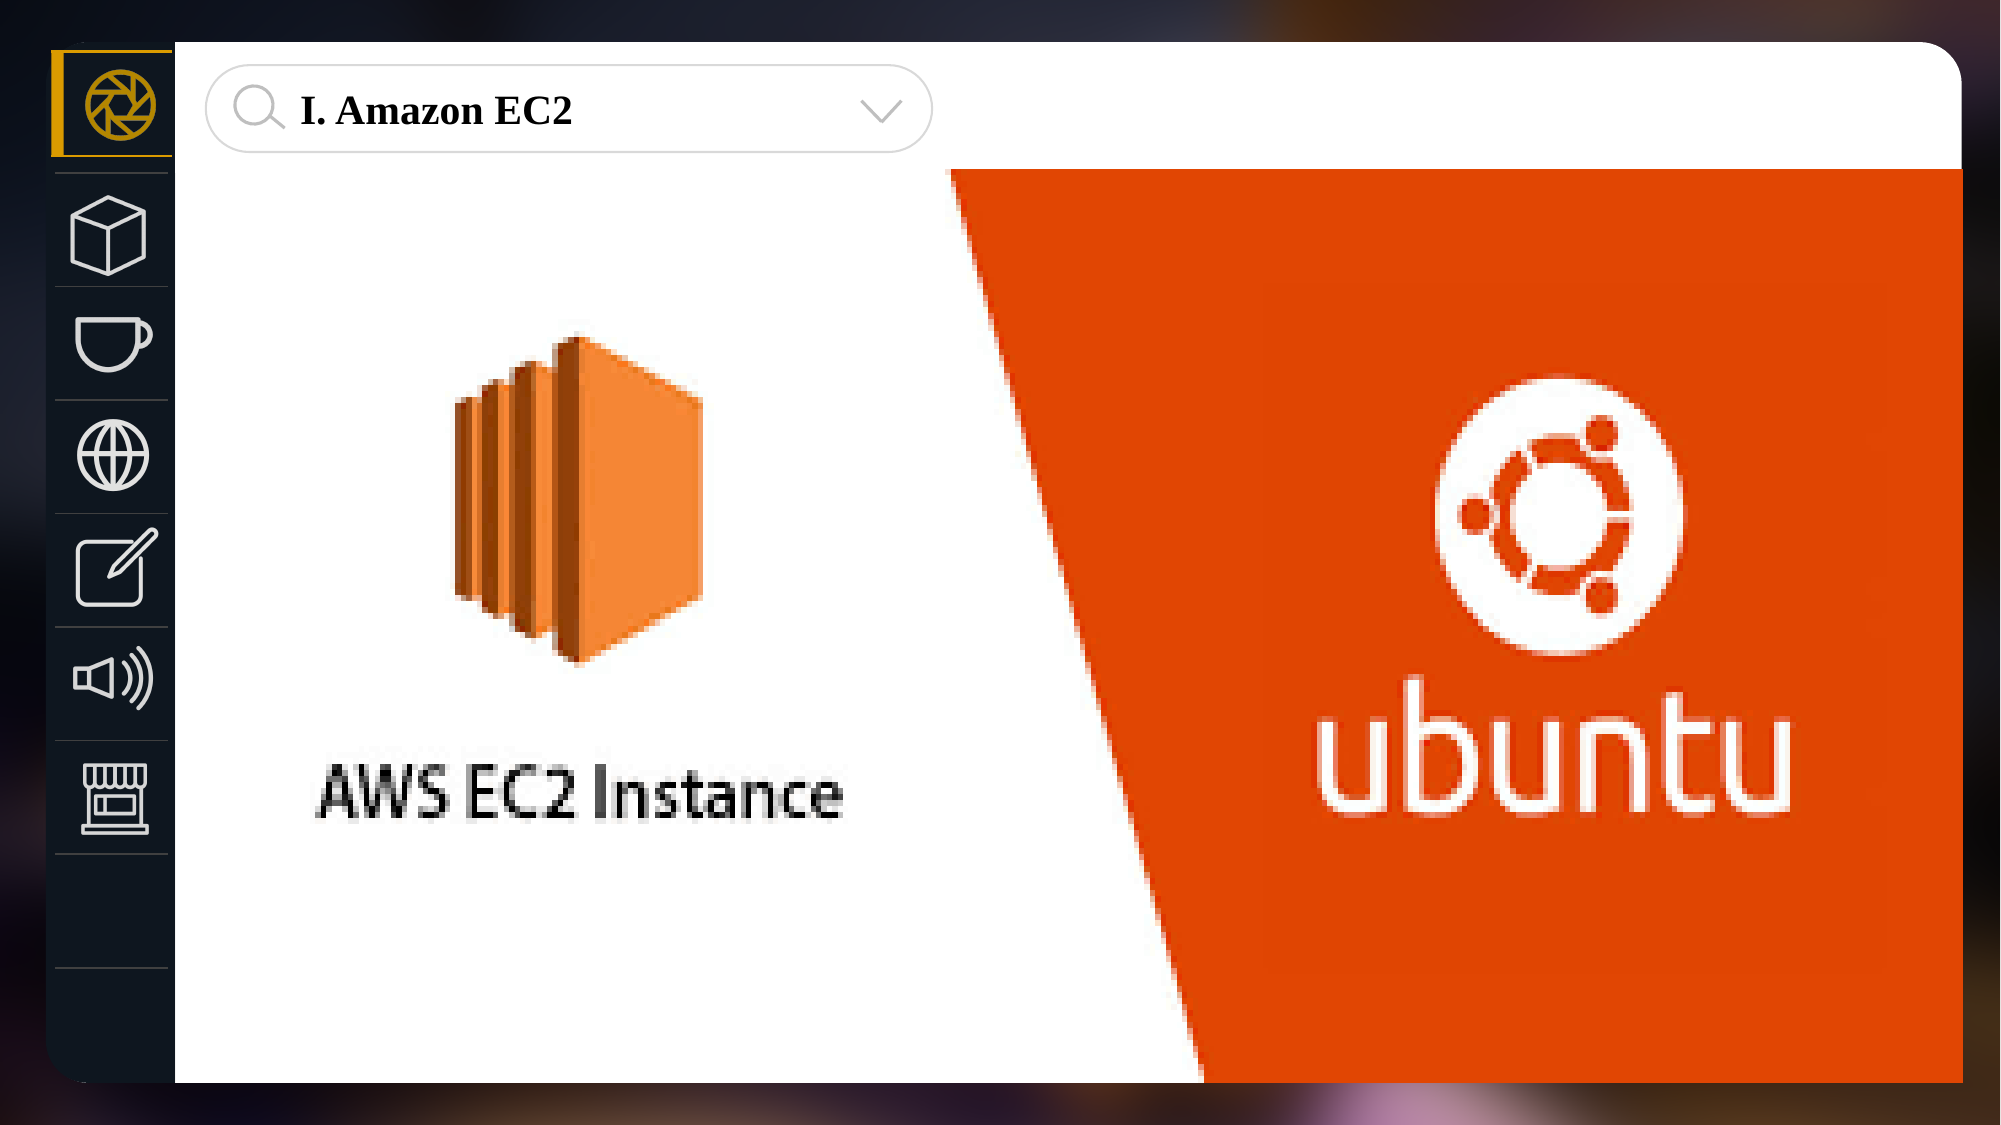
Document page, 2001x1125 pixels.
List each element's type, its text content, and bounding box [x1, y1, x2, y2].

picture [0, 0, 2001, 1125]
text_box I. Amazon EC2 [285, 75, 888, 141]
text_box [51, 40, 185, 169]
